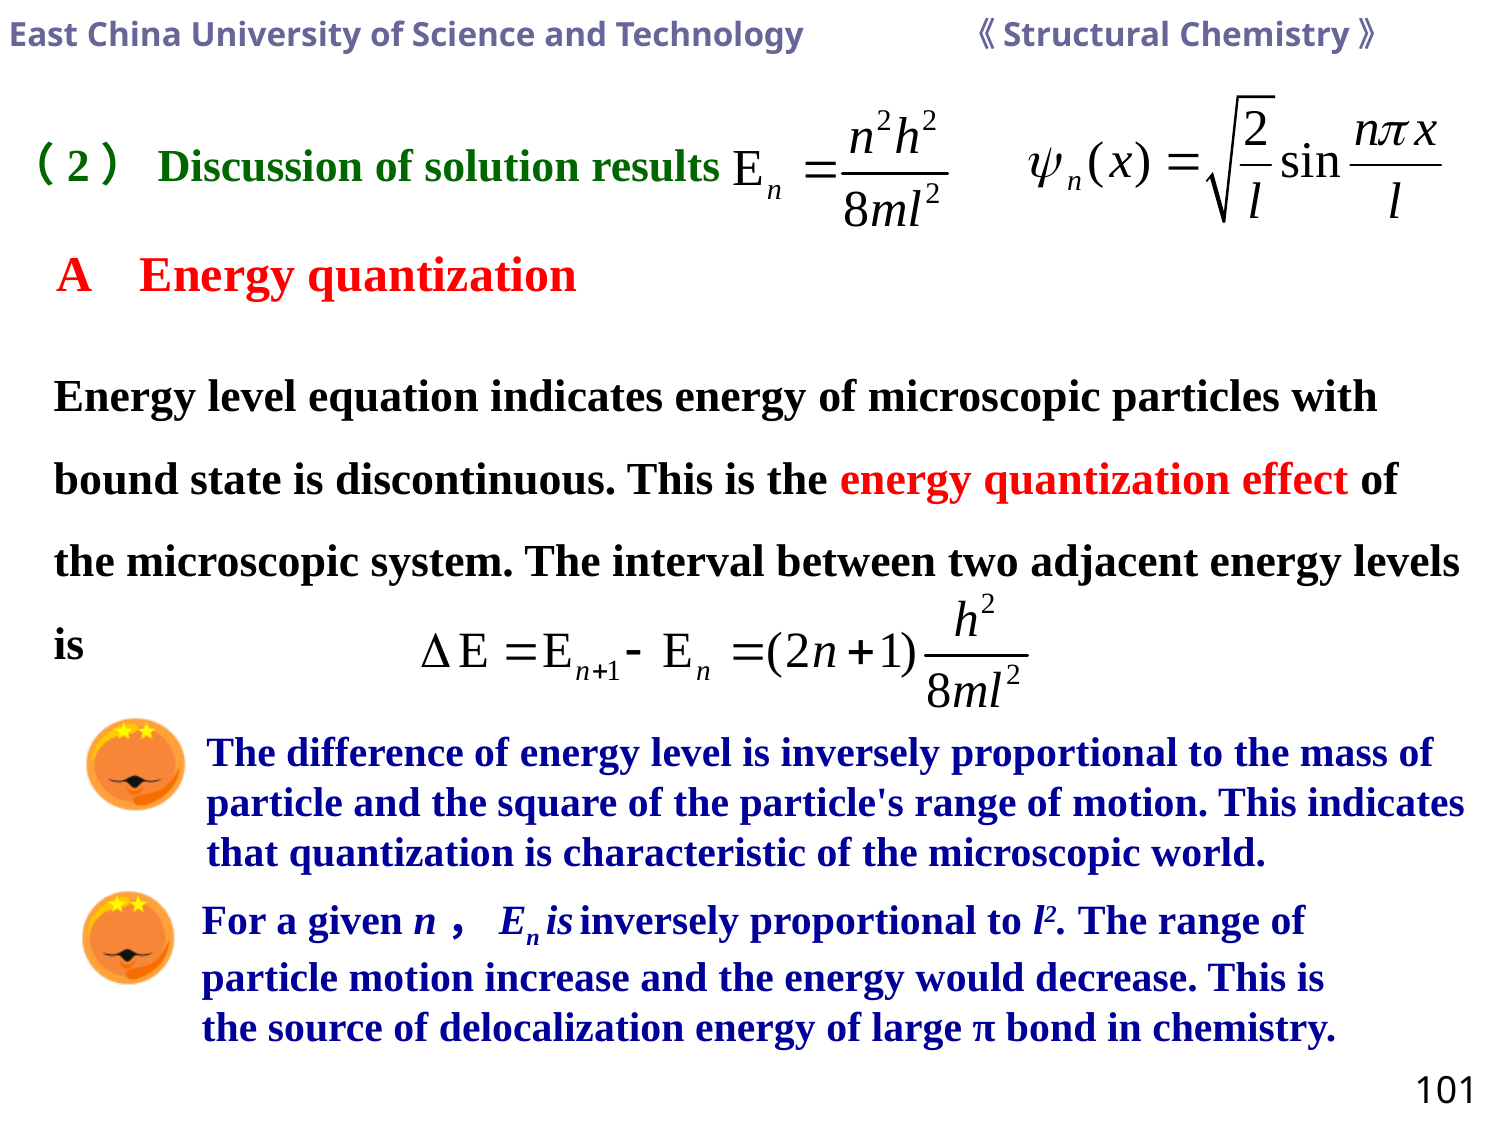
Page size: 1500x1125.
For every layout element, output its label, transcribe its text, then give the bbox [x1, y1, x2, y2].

picture [81, 890, 177, 986]
text_box For a given n，En is inversely proportional to l2. The range of particle motion increase and the energy would decrease. This is the source of delocalization energy of large π bond in chemistry. [186, 885, 1372, 1058]
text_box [724, 94, 960, 239]
text_box A Energy quantization [41, 234, 593, 310]
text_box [412, 578, 1038, 719]
text_box Energy level equation indicates energy of microscopic particles with bound state is discontinuous. This is the energy quantization effect of the microscopic system. The interval between two adjacent energy levels is [39, 331, 1483, 676]
text_box （2）Discussion of solution results [0, 128, 719, 199]
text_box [1024, 83, 1451, 234]
picture [84, 716, 187, 812]
text_box The difference of energy level is inversely proportional to the mass of particle and the square of the particle's range of motion. This indicates that quantization is characteristic of the microscopic world. [191, 717, 1483, 882]
